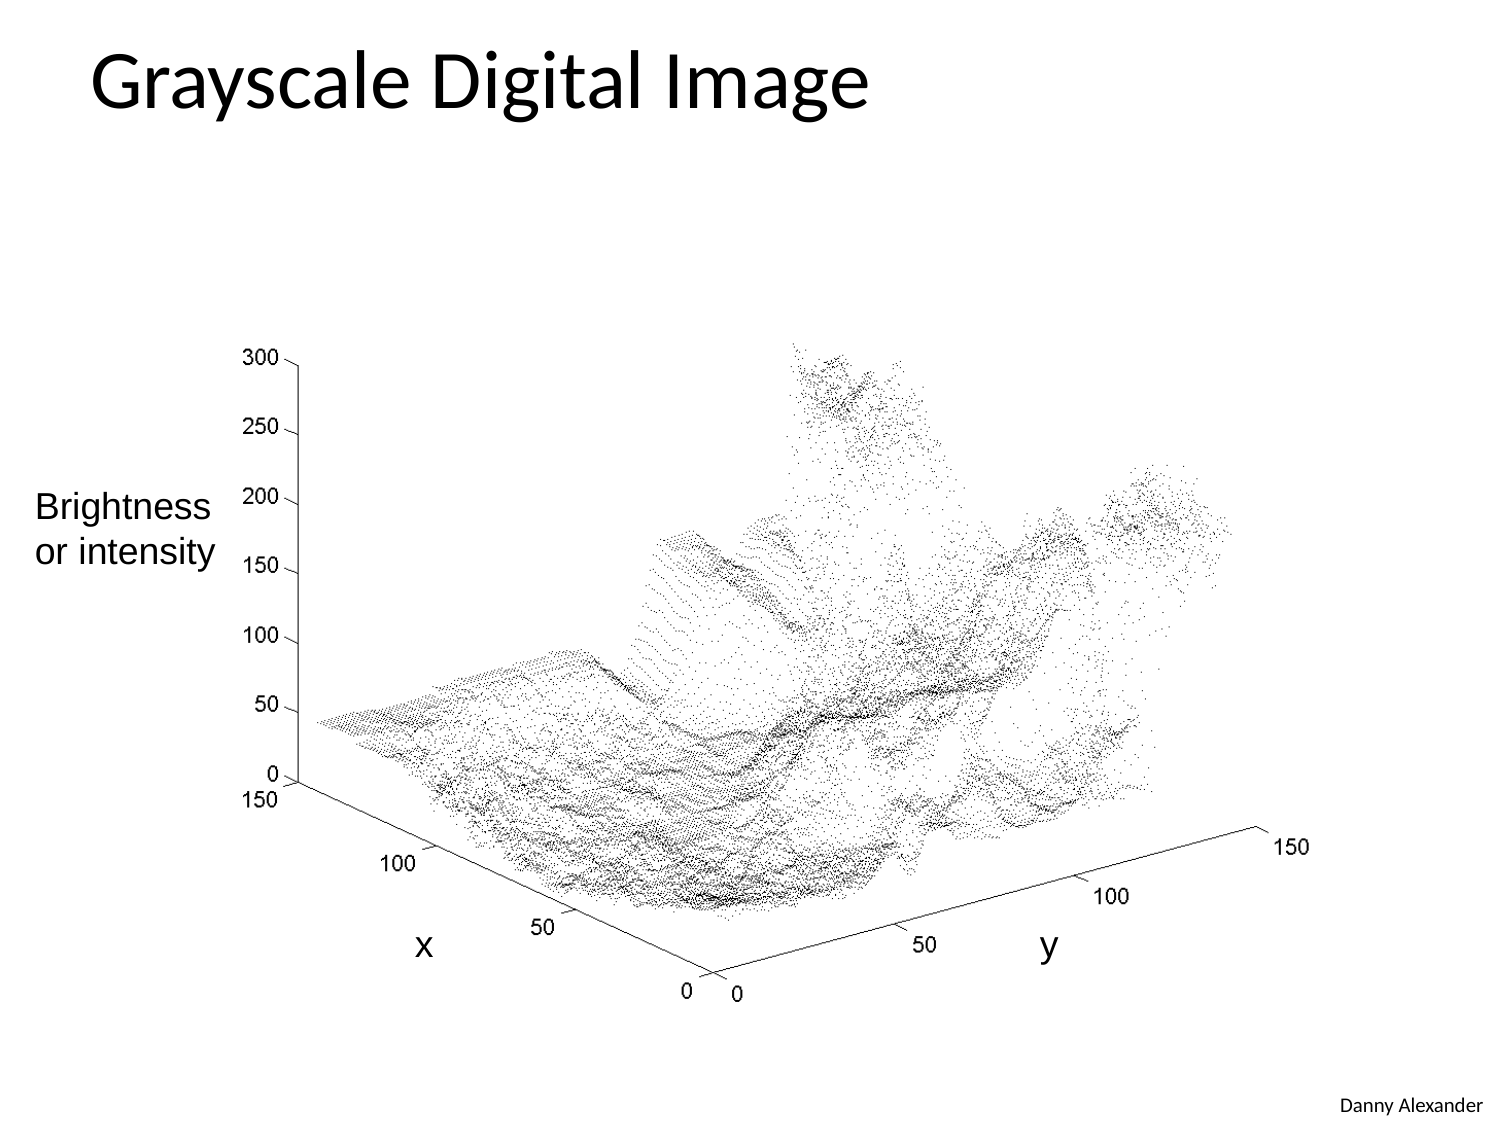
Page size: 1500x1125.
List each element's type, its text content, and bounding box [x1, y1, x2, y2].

title Grayscale Digital Image [74, 0, 1426, 151]
text_box Brightness or intensity [19, 474, 132, 580]
text_box Danny Alexander [1325, 1084, 1499, 1125]
picture [137, 149, 1320, 1073]
